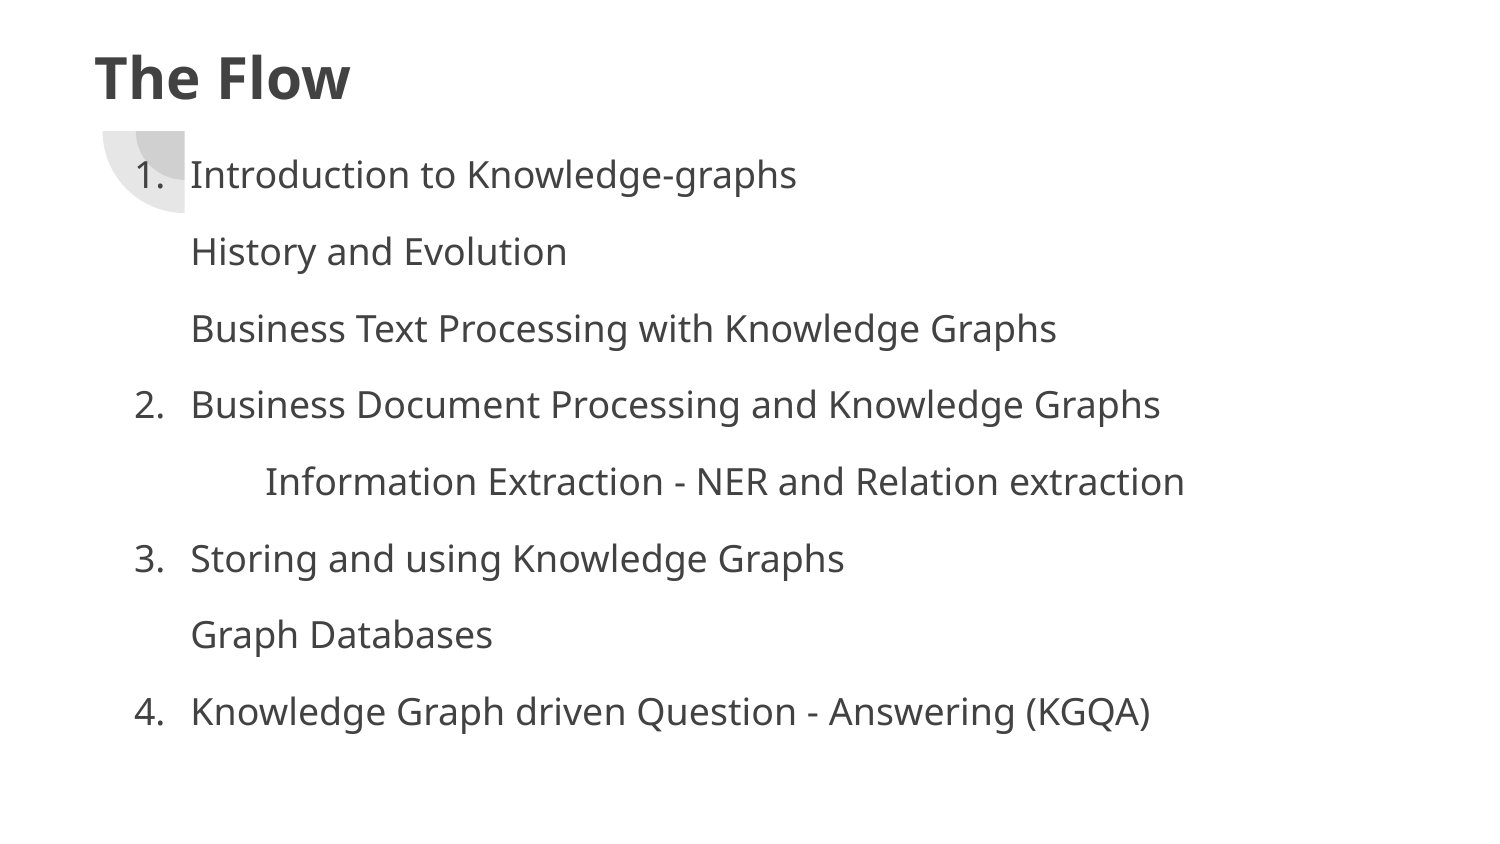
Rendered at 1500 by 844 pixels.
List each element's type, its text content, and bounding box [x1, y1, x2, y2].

list Introduction to Knowledge-graphs History and Evolution Business Text Processing with Knowledge Graphs Business Document Processing and Knowledge Graphs Information Extraction - NER and Relation extraction Storing and using Knowledge Graphs Graph Databases Knowledge Graph driven Question - Answering (KGQA) [100, 129, 1336, 808]
title The Flow [79, 25, 1233, 190]
